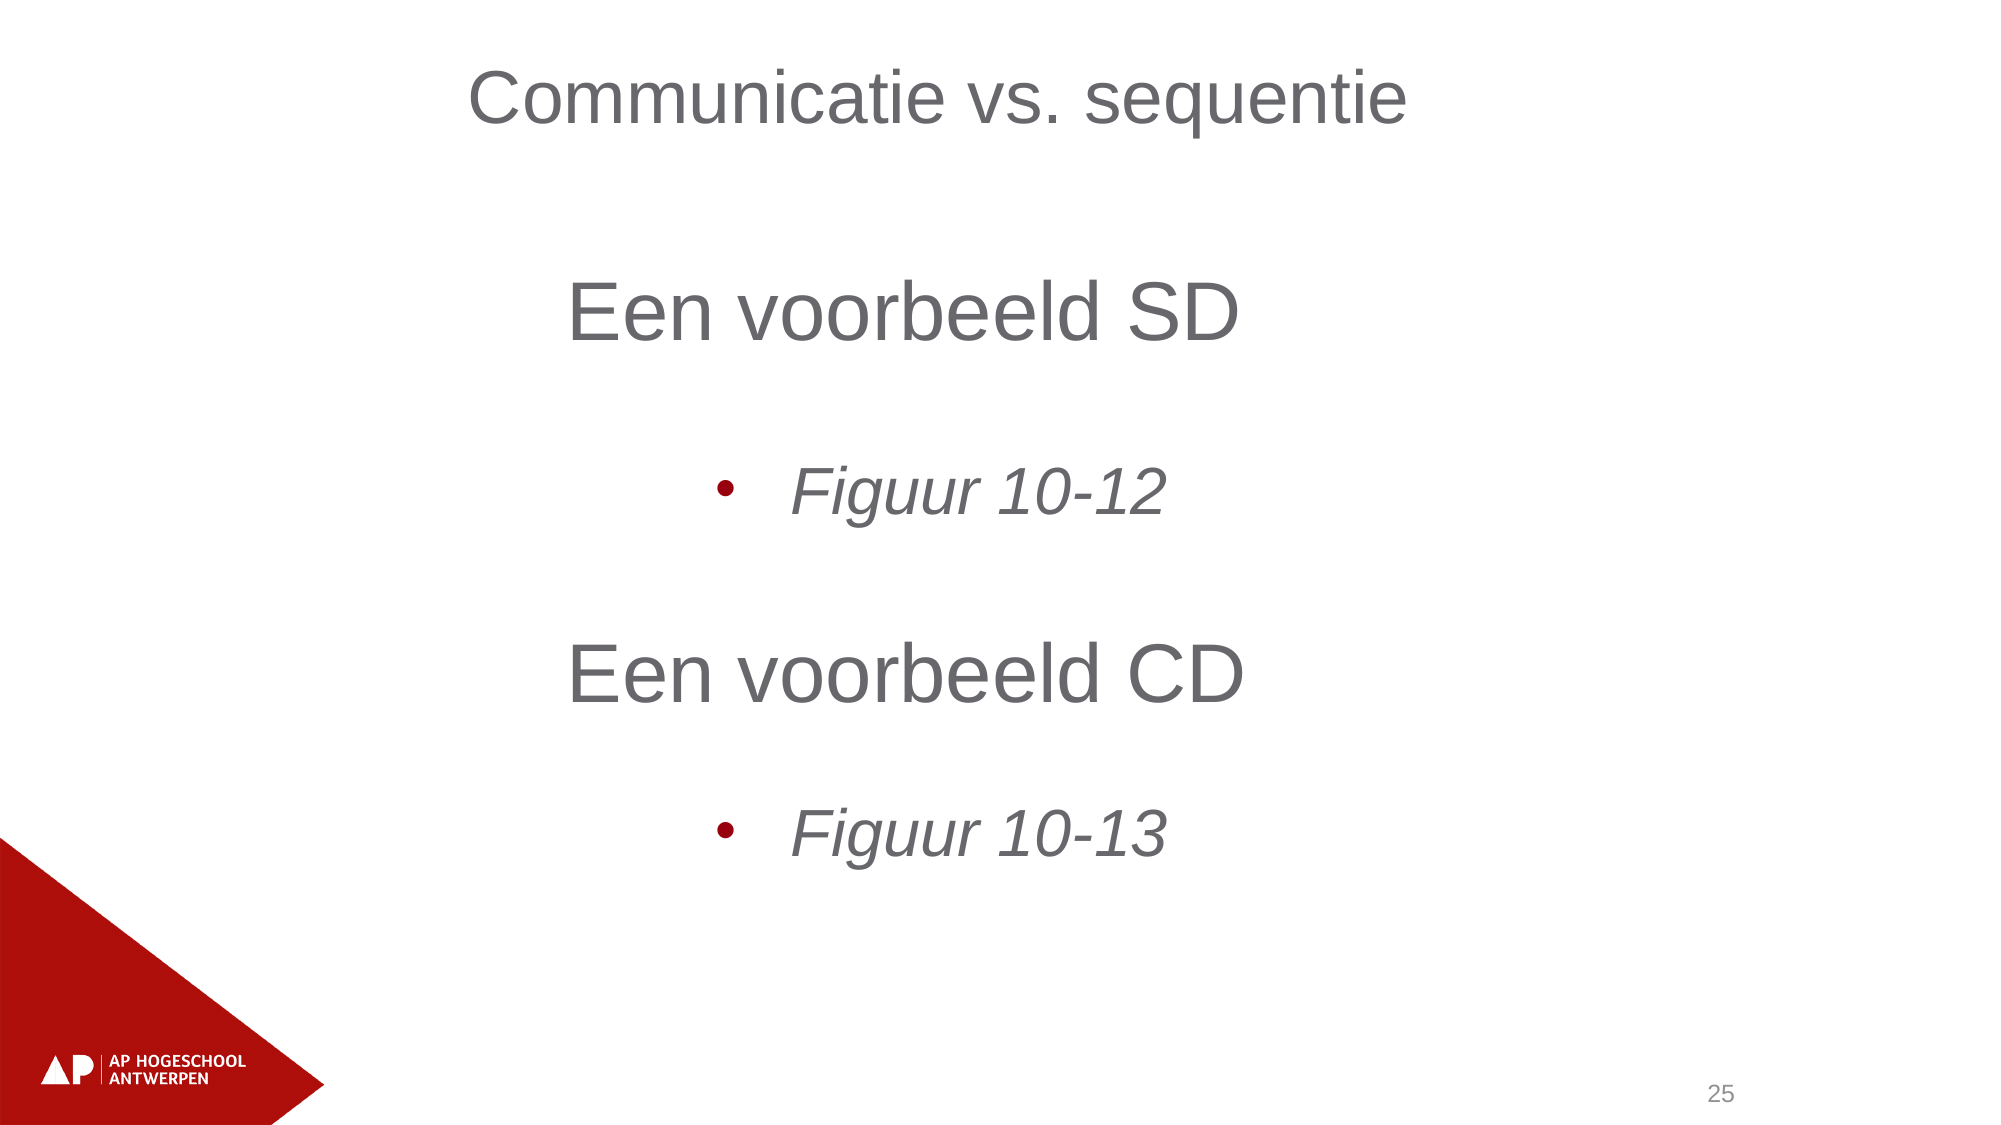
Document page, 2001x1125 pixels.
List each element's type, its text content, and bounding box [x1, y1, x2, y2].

text_box 25 [1400, 1062, 1750, 1122]
picture [0, 831, 328, 1125]
text_box Een voorbeeld SD Figuur 10-12 Een voorbeeld CD Figuur 10-13 [551, 269, 1945, 1049]
text_box Communicatie vs. sequentie [303, 0, 1733, 188]
